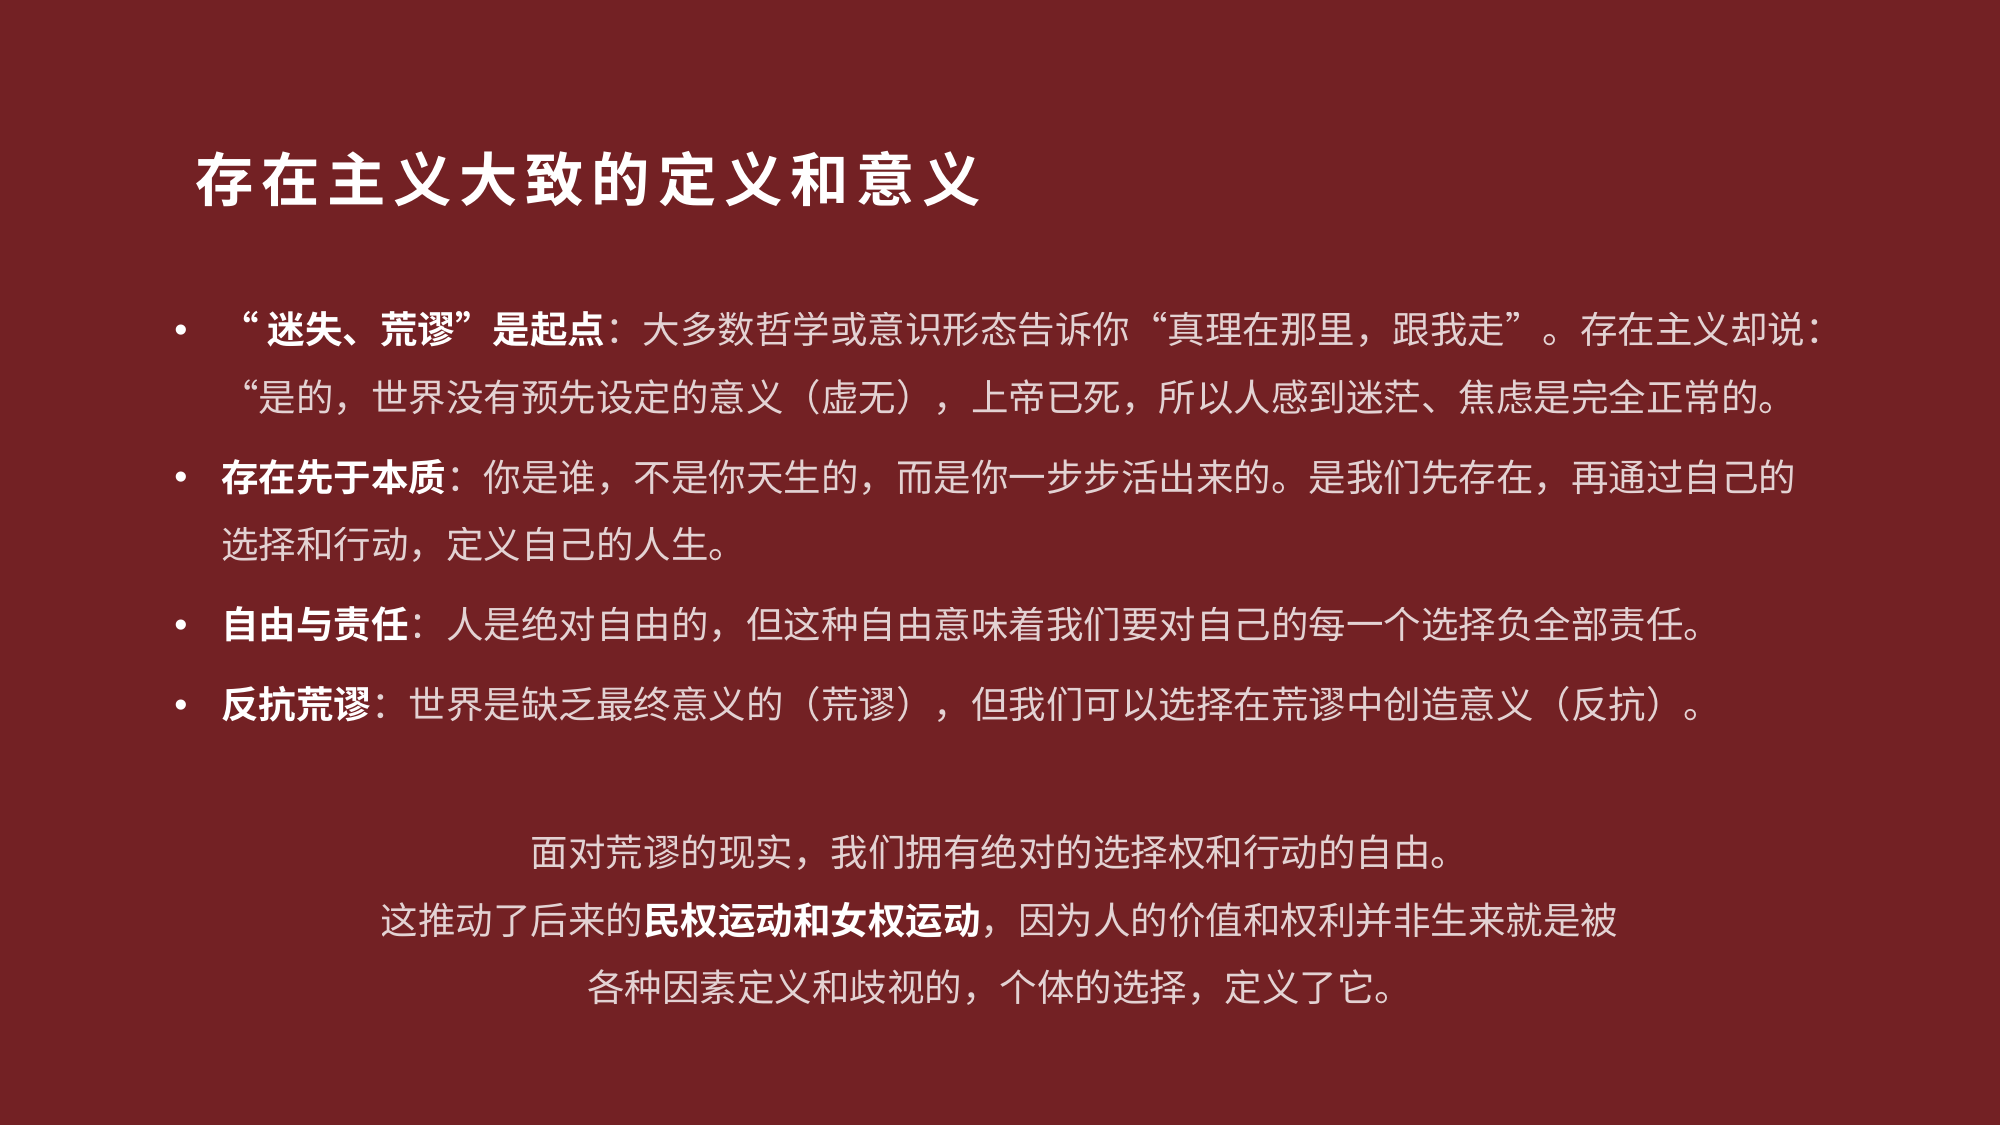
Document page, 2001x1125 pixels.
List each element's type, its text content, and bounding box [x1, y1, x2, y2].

title 存在主义大致的定义和意义 [177, 124, 1822, 233]
text_box 面对荒谬的现实，我们拥有绝对的选择权和行动的自由。 这推动了后来的民权运动和女权运动，因为人的价值和权利并非生来就是被各种因素定义和歧视的，个体的选择，定义了它。 [365, 799, 1633, 1017]
text_box “迷失、荒谬”是起点：大多数哲学或意识形态告诉你“真理在那里，跟我走”。存在主义却说：“是的，世界没有预先设定的意义（虚无），上帝已死，所以人感到迷茫、焦虑是完全正常的。 存在先于本质：你是谁，不是你天生的，而是你一步步活出来的。是我们先存在，再通过自己的选择和行动，定义自己的人生。 自由与责任：人是绝对自由的，但这种自由意味着我们要对自己的每一个选择负全部责任。 反抗荒谬：世界是缺乏最终意义的（荒谬），但我们可以选择在荒谬中创造意义（反抗）。 [159, 276, 1840, 734]
